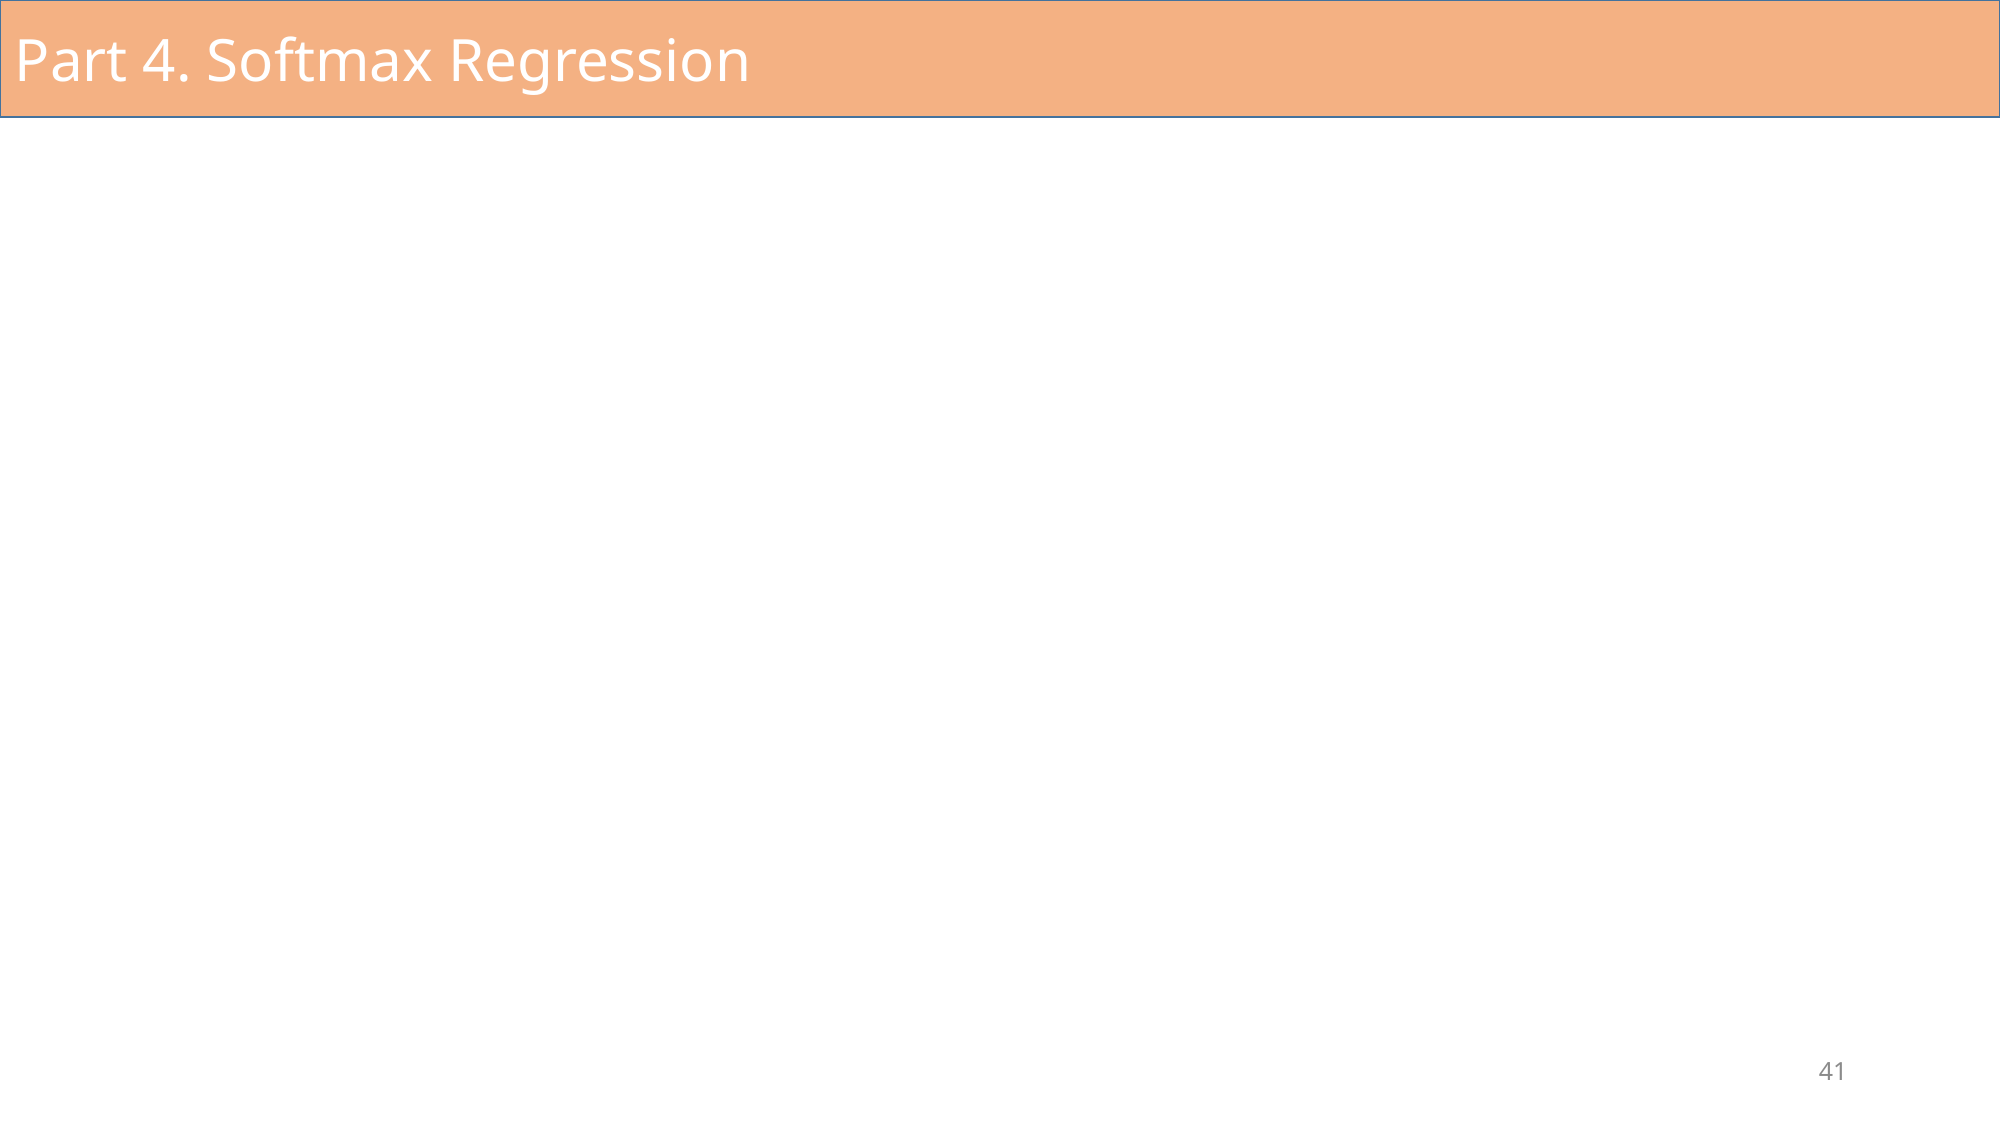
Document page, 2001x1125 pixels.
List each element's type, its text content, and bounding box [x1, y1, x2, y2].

text_box Part 4. Softmax Regression [0, 0, 2000, 118]
slide_number 41 [1412, 1042, 1863, 1103]
